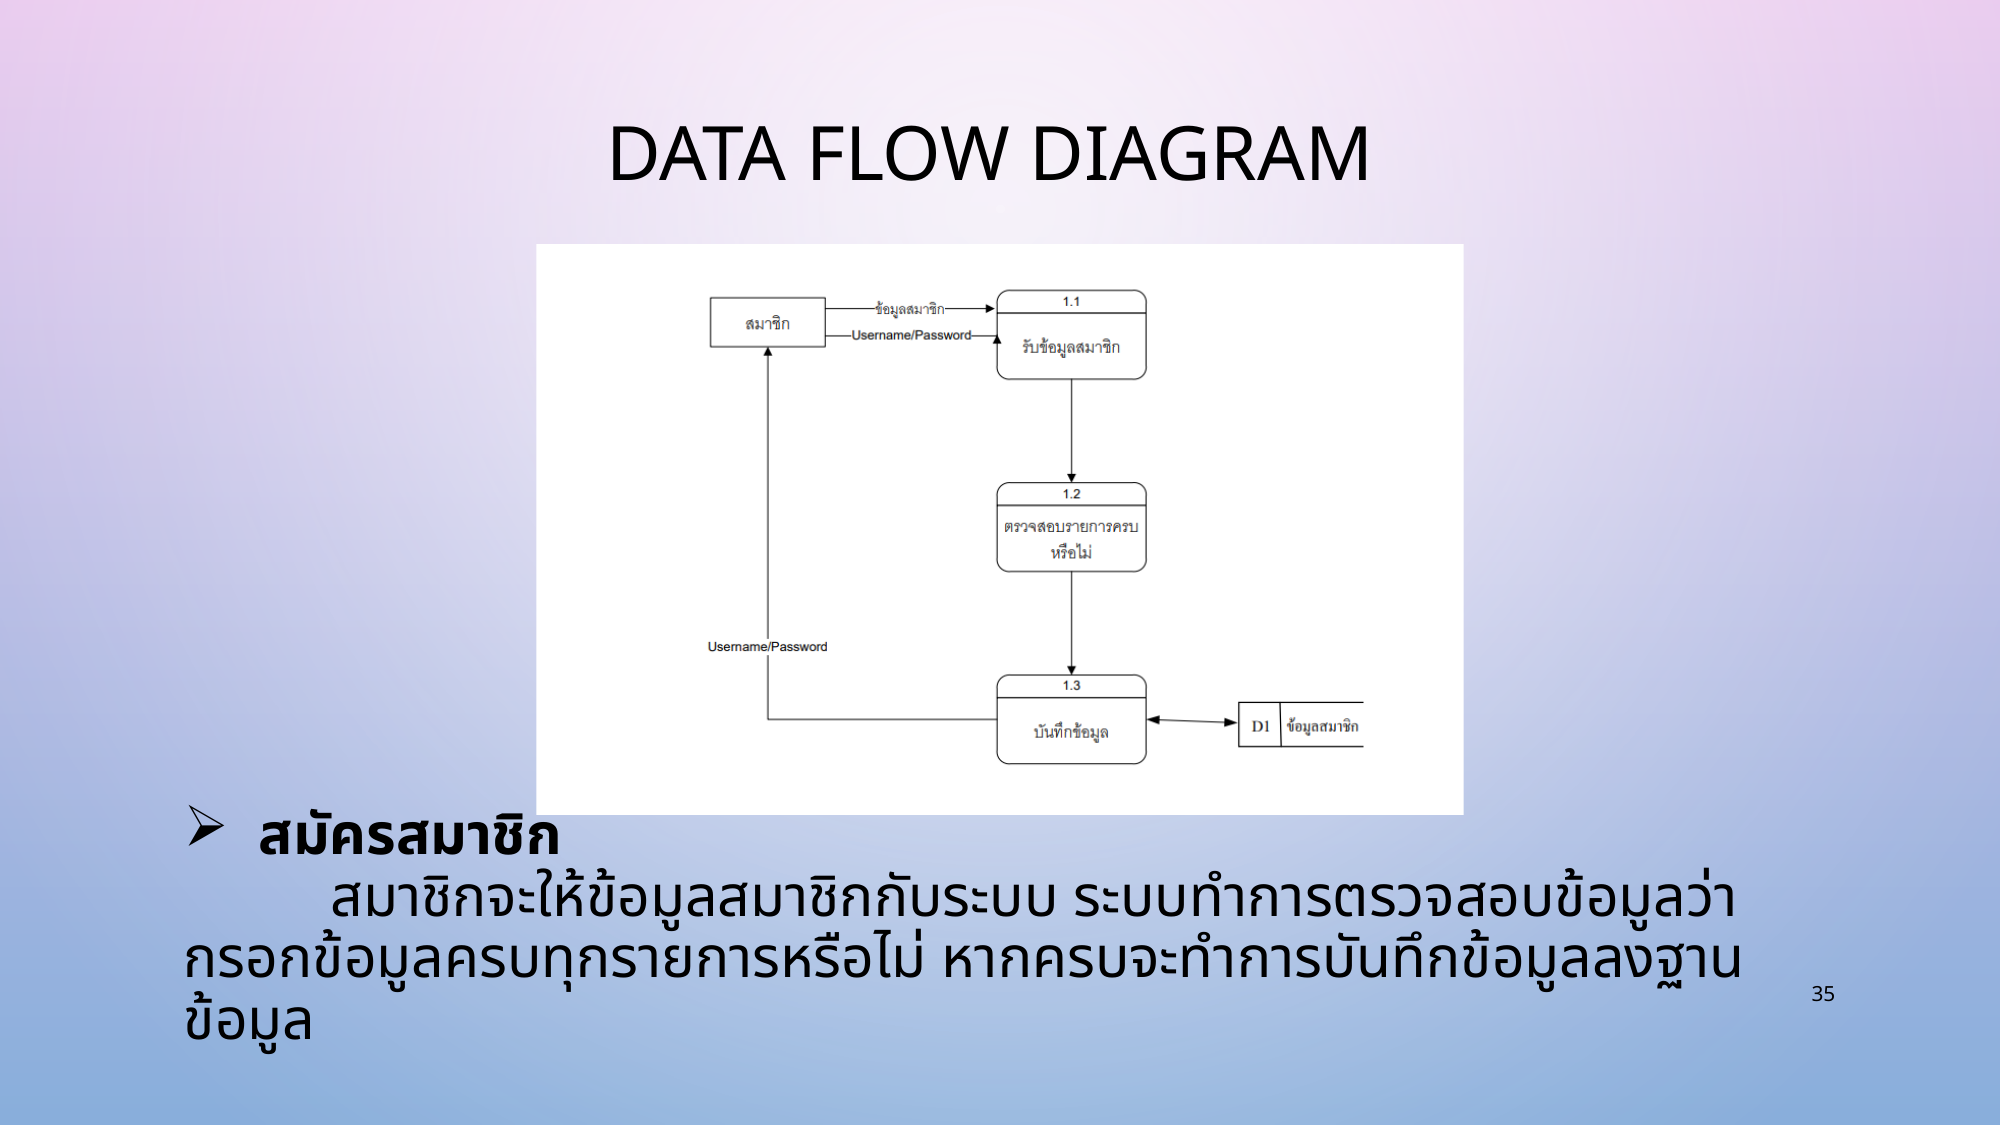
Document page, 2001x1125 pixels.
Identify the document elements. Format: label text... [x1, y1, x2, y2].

text_box [149, 805, 1850, 1068]
title function admin & user [0, 0, 2000, 615]
text_box สมัครสมาชิก สมาชิกจะให้ข้อมูลสมาชิกกับระบบ ระบบทำการตรวจสอบข้อมูลว่ากรอกข้อมูลครบทุกรายการหรือไม่ หากครบจะทำการบันทึกข้อมูลลงฐานข้อมูล [168, 797, 1869, 1060]
title Data Flow Diagram [149, 24, 1851, 287]
slide_number 35 [1724, 965, 1851, 1025]
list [536, 244, 1464, 815]
